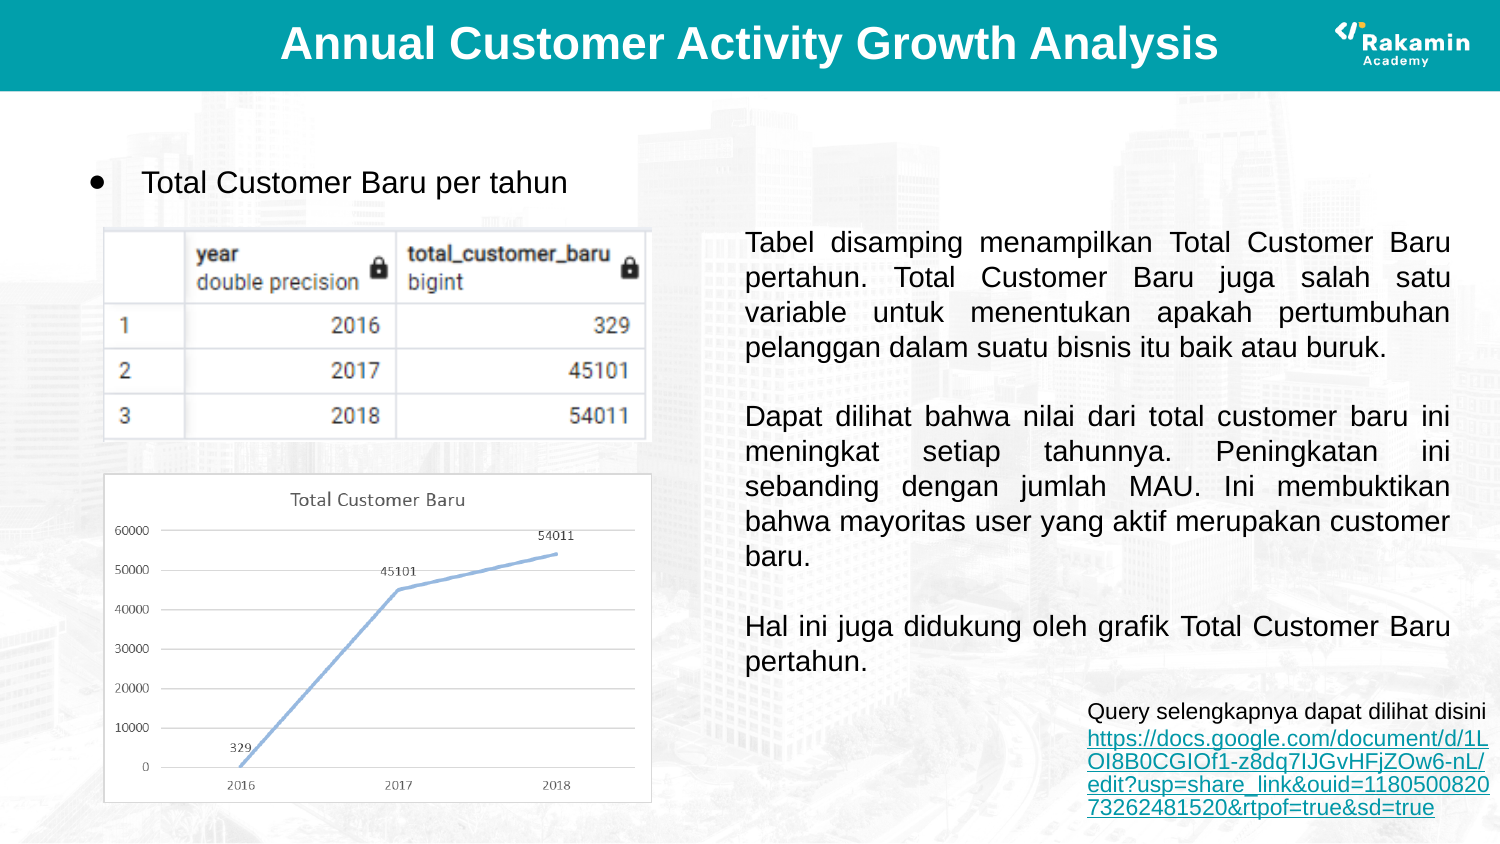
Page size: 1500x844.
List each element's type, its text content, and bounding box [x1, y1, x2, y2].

text_box Tabel disamping menampilkan Total Customer Baru pertahun. Total Customer Baru juga salah satu variable untuk menentukan apakah pertumbuhan pelanggan dalam suatu bisnis itu baik atau buruk. Dapat dilihat bahwa nilai dari total customer baru ini meningkat setiap tahunnya. Peningkatan ini sebanding dengan jumlah MAU. Ini membuktikan bahwa mayoritas user yang aktif merupakan customer baru. Hal ini juga didukung oleh grafik Total Customer Baru pertahun. [729, 215, 1467, 685]
picture [0, 0, 1500, 844]
list Total Customer Baru per tahun [51, 141, 1449, 228]
text_box Query selengkapnya dapat dilihat disini https://docs.google.com/document/d/1LOI8B0CGIOf1-z8dq7IJGvHFjZOw6-nL/edit?usp=share_link&ouid=118050082073262481520&rtpof=true&sd=true [1072, 653, 1500, 794]
title Annual Customer Activity Growth Analysis [51, 0, 1449, 92]
